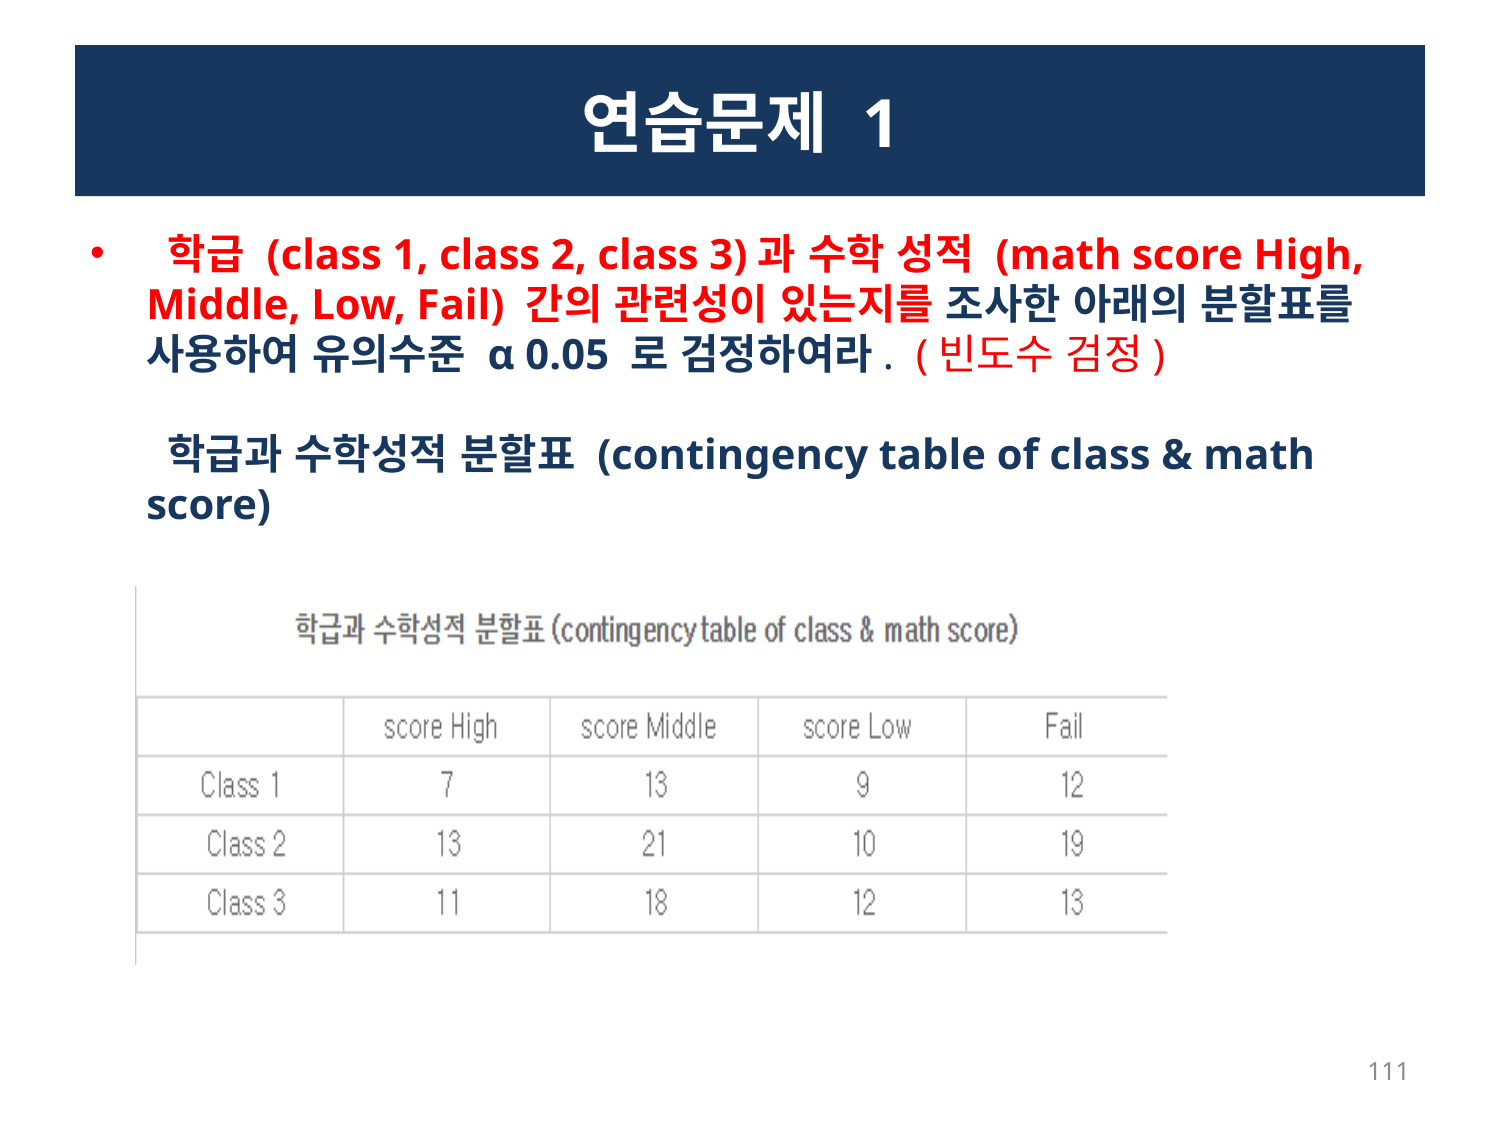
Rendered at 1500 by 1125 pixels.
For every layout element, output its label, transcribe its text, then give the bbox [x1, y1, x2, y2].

title 연습문제 1 [75, 45, 1425, 197]
picture [135, 585, 1180, 965]
slide_number 111 [1074, 1042, 1425, 1103]
list 학급 (class 1, class 2, class 3)과 수학 성적 (math score High, Middle, Low, Fail) 간의 관련성이 있는지를 조사한 아래의 분할표를 사용하여 유의수준 α 0.05 로 검정하여라. (빈도수 검정) 학급과 수학성적 분할표 (contingency table of class & math score) [75, 219, 1425, 1005]
